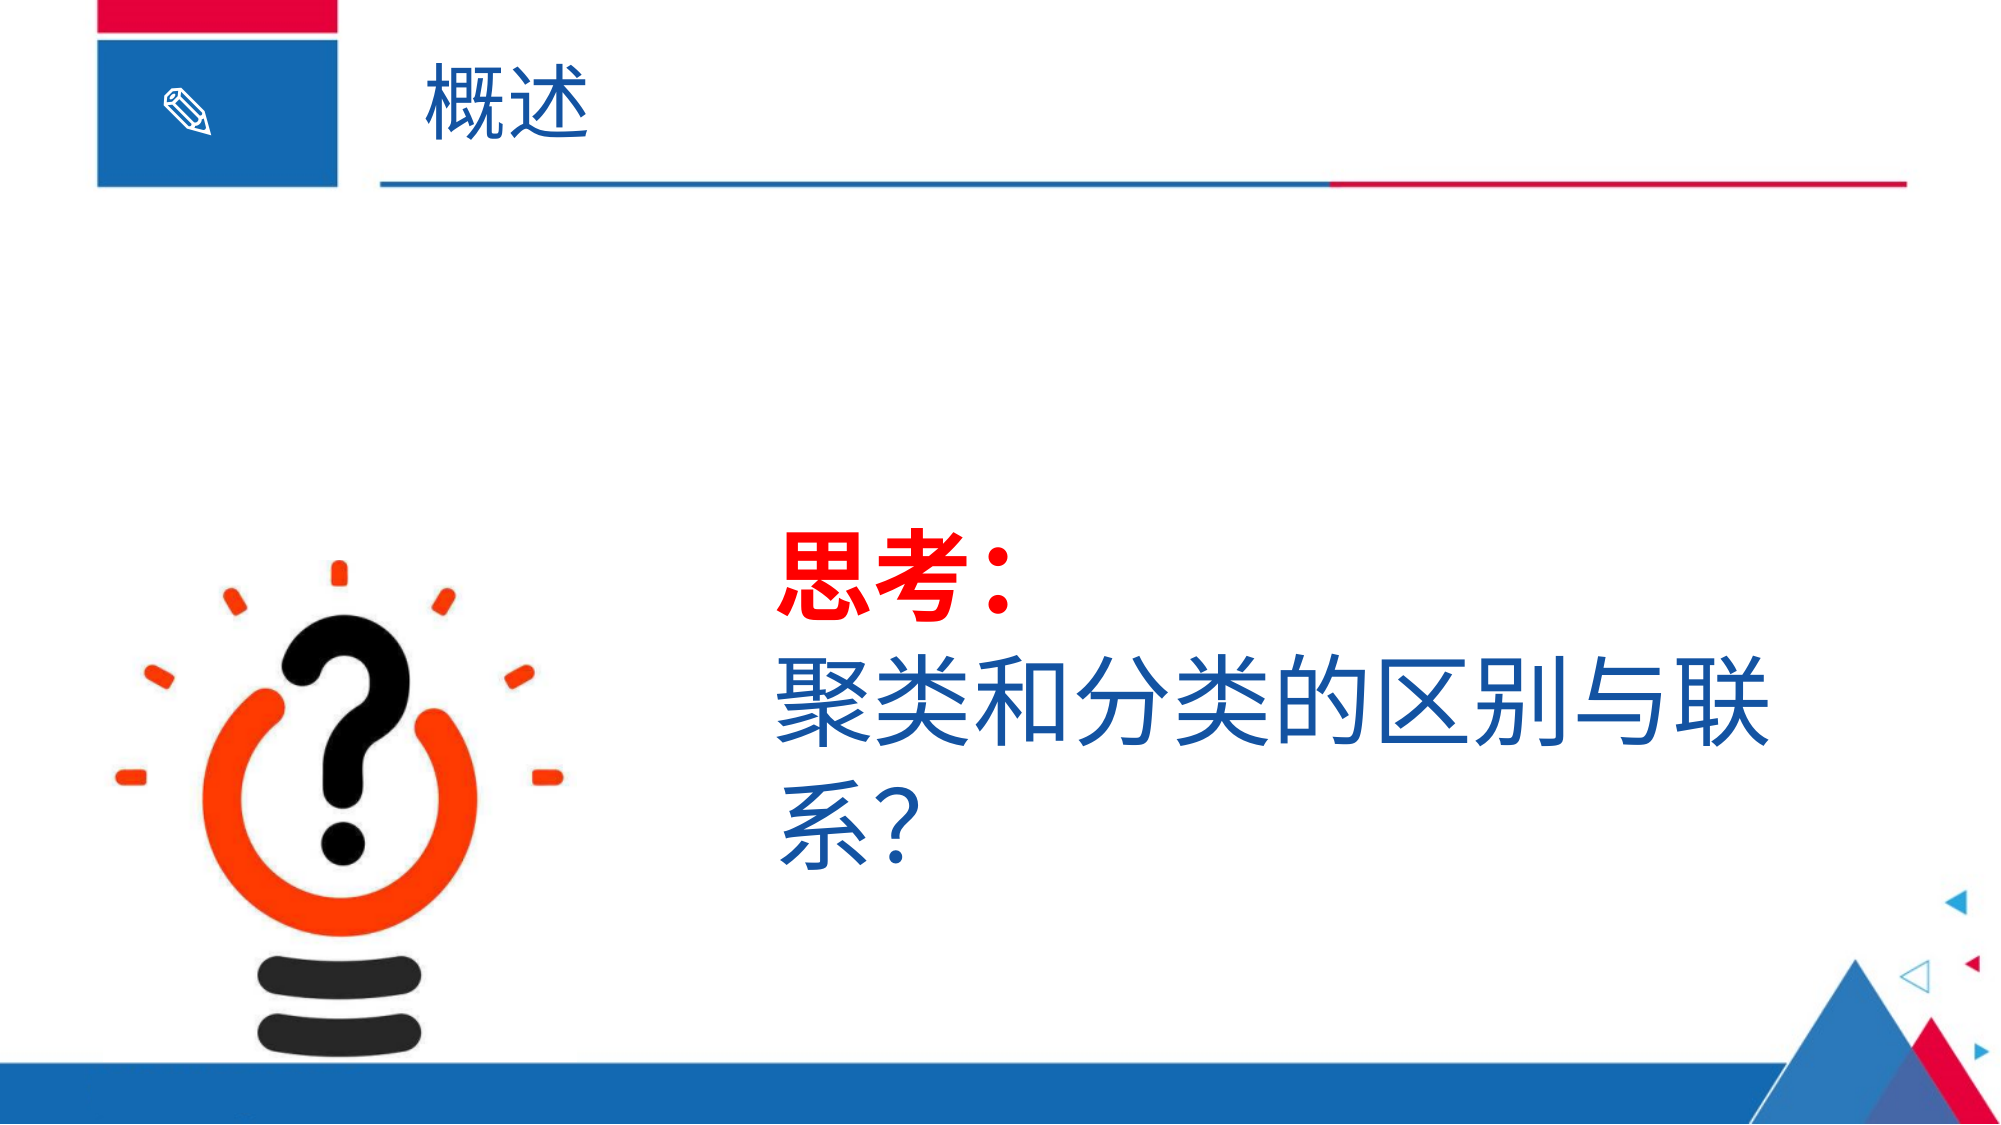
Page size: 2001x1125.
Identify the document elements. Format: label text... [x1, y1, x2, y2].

picture [0, 0, 2000, 1124]
text_box 思考： 聚类和分类的区别与联系？ [758, 445, 1931, 891]
text_box 概述 [409, 43, 1292, 158]
